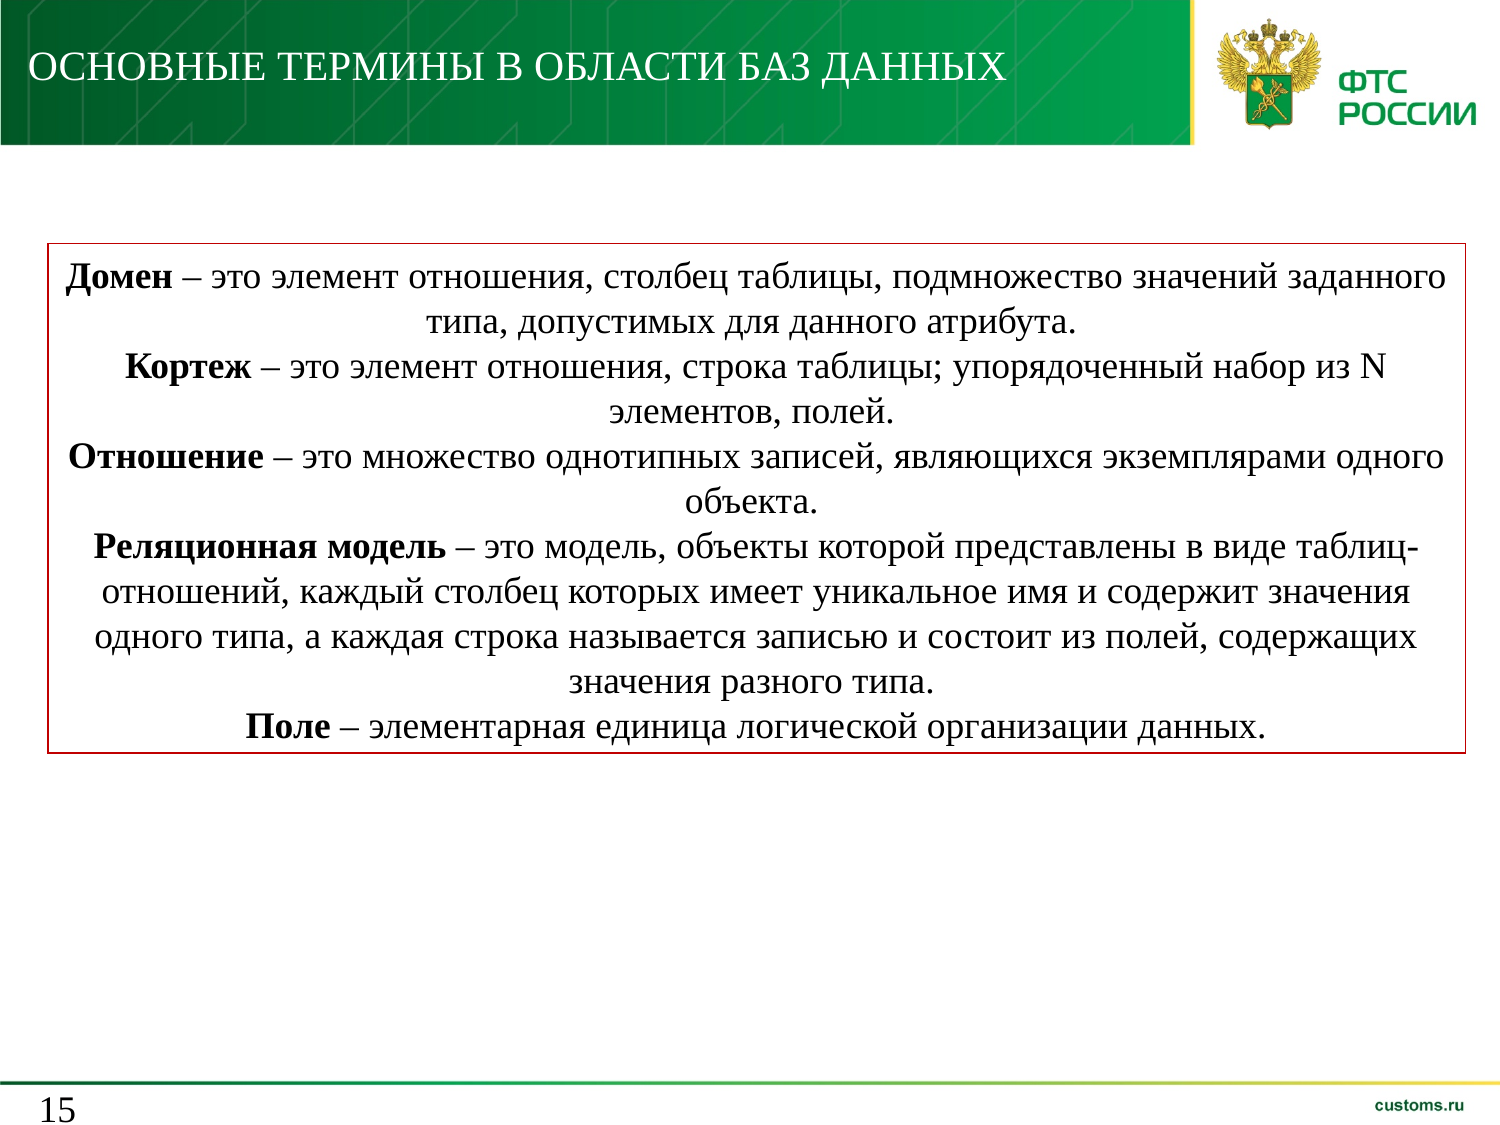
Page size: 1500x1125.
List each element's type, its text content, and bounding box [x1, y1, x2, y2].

text_box 15 [23, 1092, 128, 1124]
text_box Домен – это элемент отношения, столбец таблицы, подмножество значений заданного типа, допустимых для данного атрибута. Кортеж – это элемент отношения, строка таблицы; упорядоченный набор из N элементов, полей. Отношение – это множество однотипных записей, являющихся экземплярами одного объекта. Реляционная модель – это модель, объекты которой представлены в виде таблиц-отношений, каждый столбец которых имеет уникальное имя и содержит значения одного типа, а каждая строка называется записью и состоит из полей, содержащих значения разного типа. Поле – элементарная единица логической организации данных. [47, 243, 1466, 754]
picture [0, 0, 1500, 1125]
title ОСНОВНЫЕ ТЕРМИНЫ В ОБЛАСТИ БАЗ ДАННЫХ [12, 0, 1350, 134]
